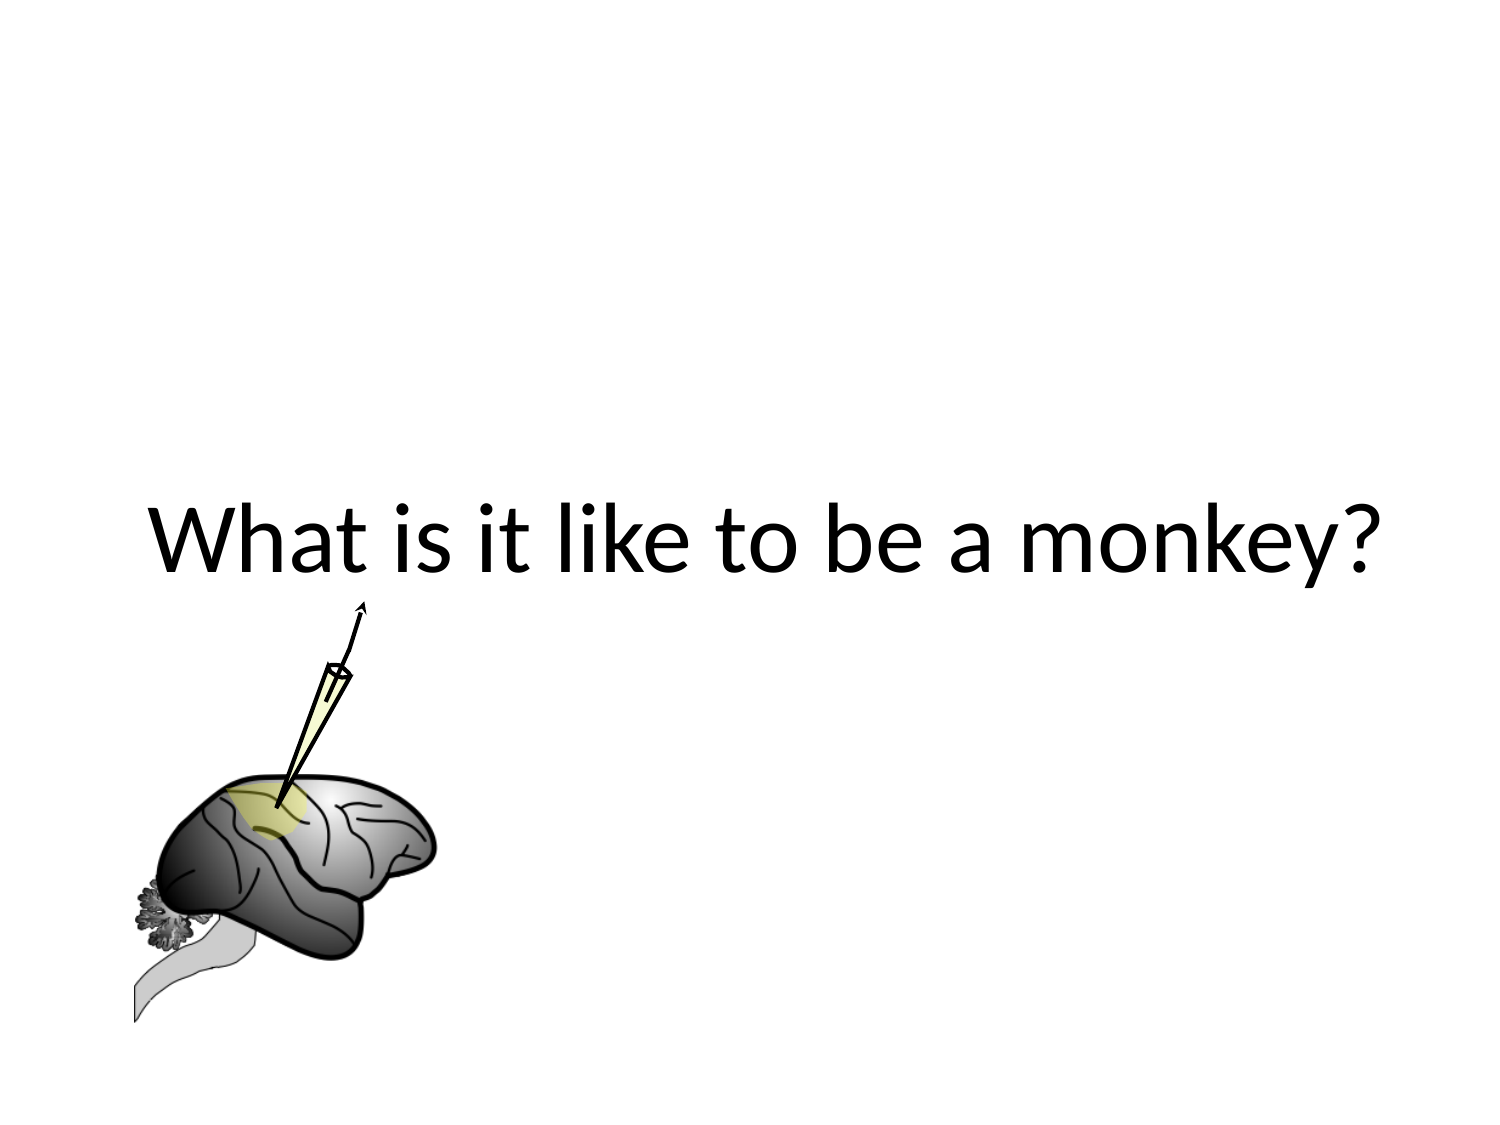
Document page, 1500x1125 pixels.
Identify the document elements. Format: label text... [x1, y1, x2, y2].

text_box What is it like to be a monkey? [132, 465, 1402, 600]
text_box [134, 601, 439, 1025]
